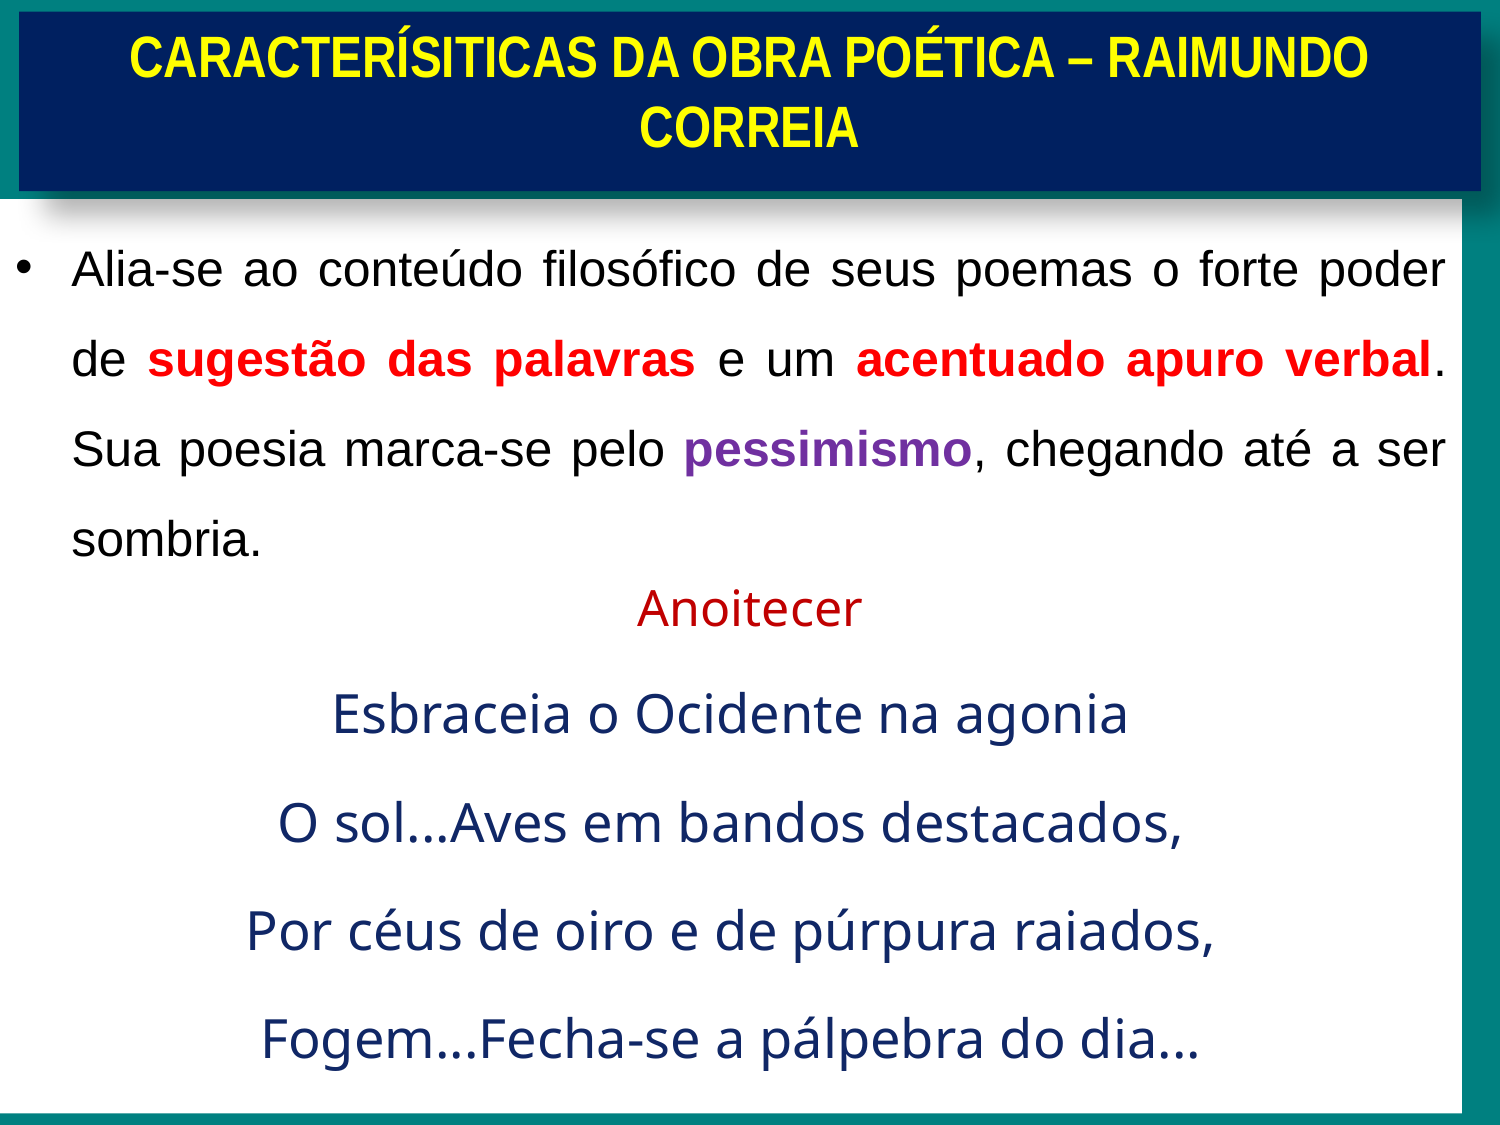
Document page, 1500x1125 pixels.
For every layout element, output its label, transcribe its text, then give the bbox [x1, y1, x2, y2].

list Alia-se ao conteúdo filosófico de seus poemas o forte poder de sugestão das palavras e um acentuado apuro verbal. Sua poesia marca-se pelo pessimismo, chegando até a ser sombria. Anoitecer Esbraceia o Ocidente na agonia O sol...Aves em bandos destacados, Por céus de oiro e de púrpura raiados, Fogem...Fecha-se a pálpebra do dia... [0, 199, 1462, 1114]
text_box [803, 869, 1500, 931]
text_box CARACTERÍSITICAS DA OBRA POÉTICA – RAIMUNDO CORREIA [19, 11, 1481, 192]
